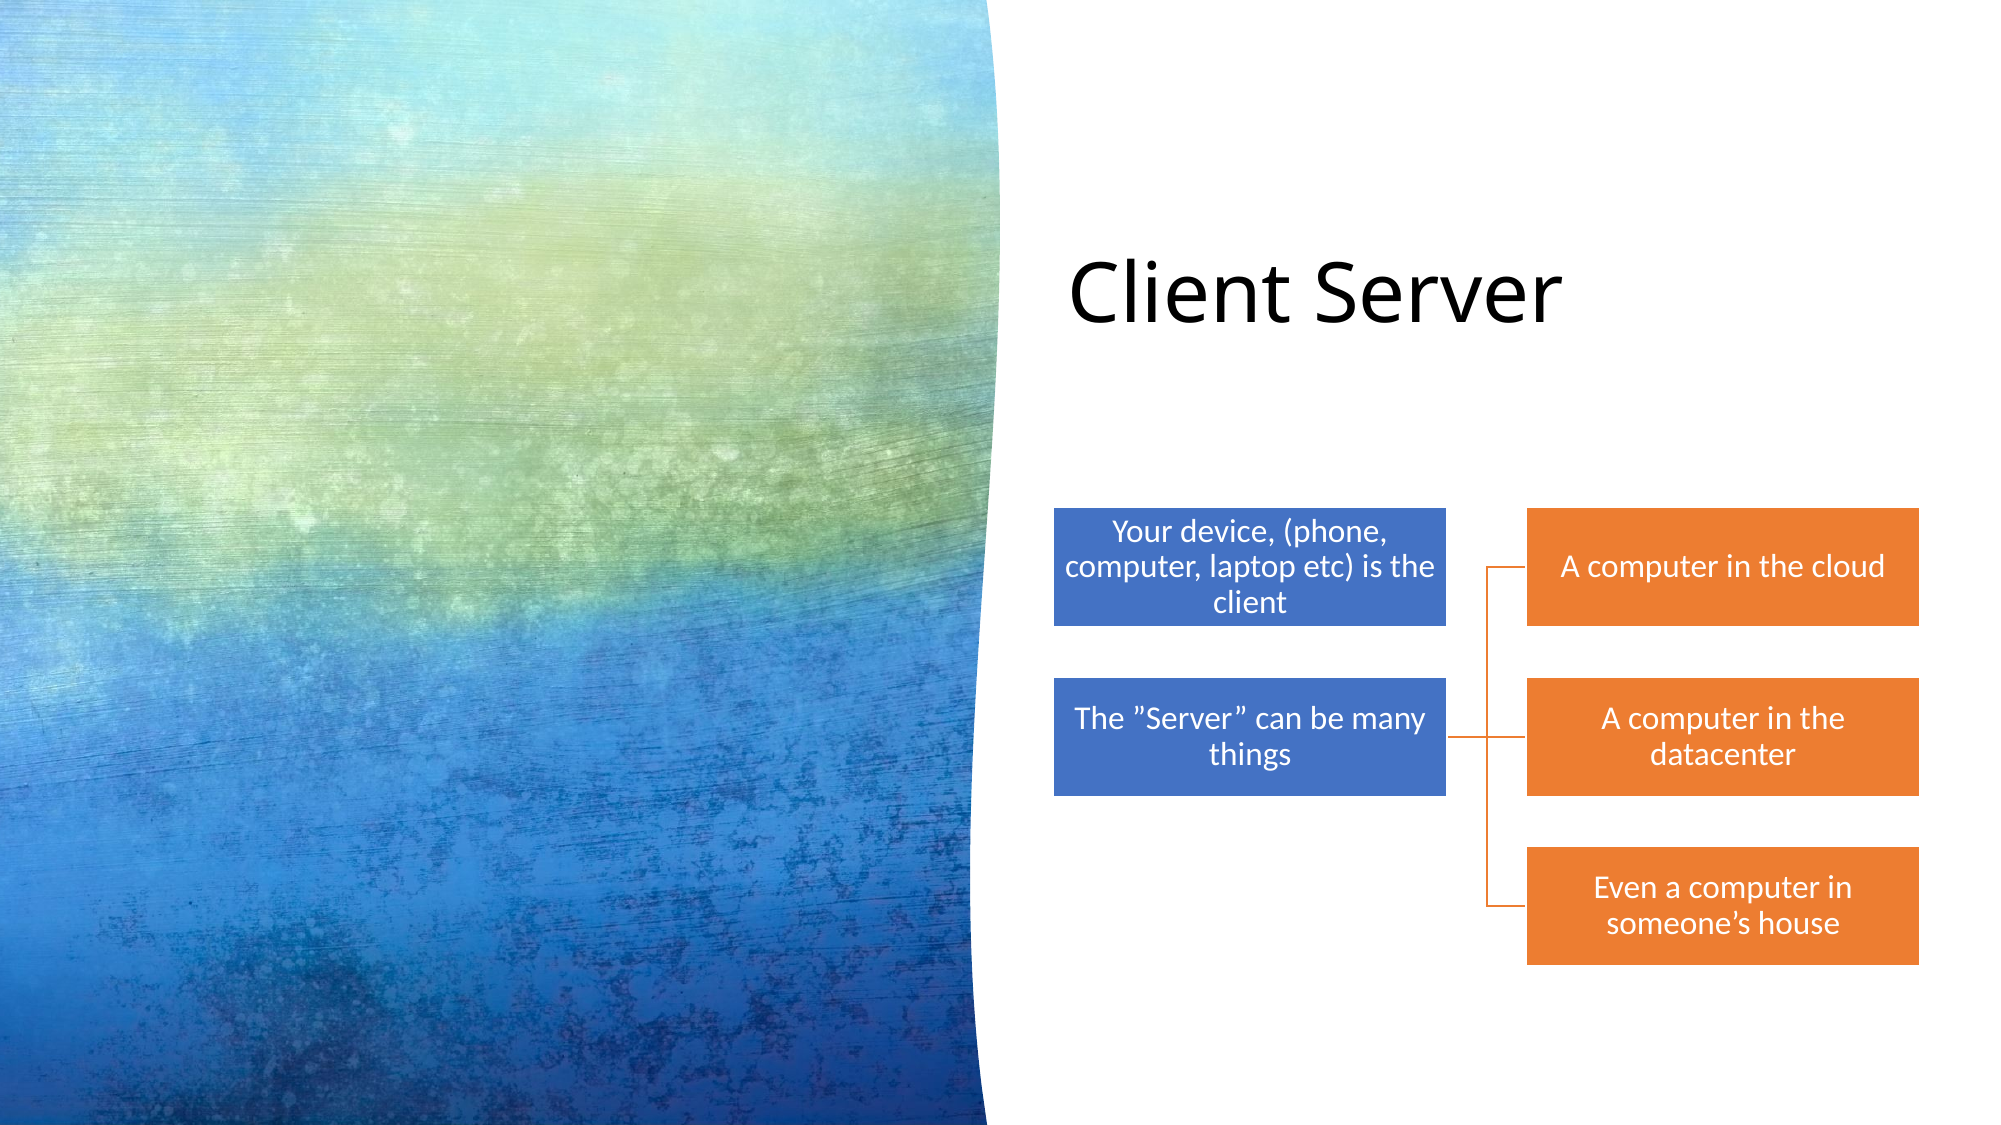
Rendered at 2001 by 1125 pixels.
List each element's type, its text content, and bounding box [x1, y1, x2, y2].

title Client Server [1052, 80, 1921, 348]
picture [0, 0, 1000, 1125]
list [1052, 428, 1921, 1045]
